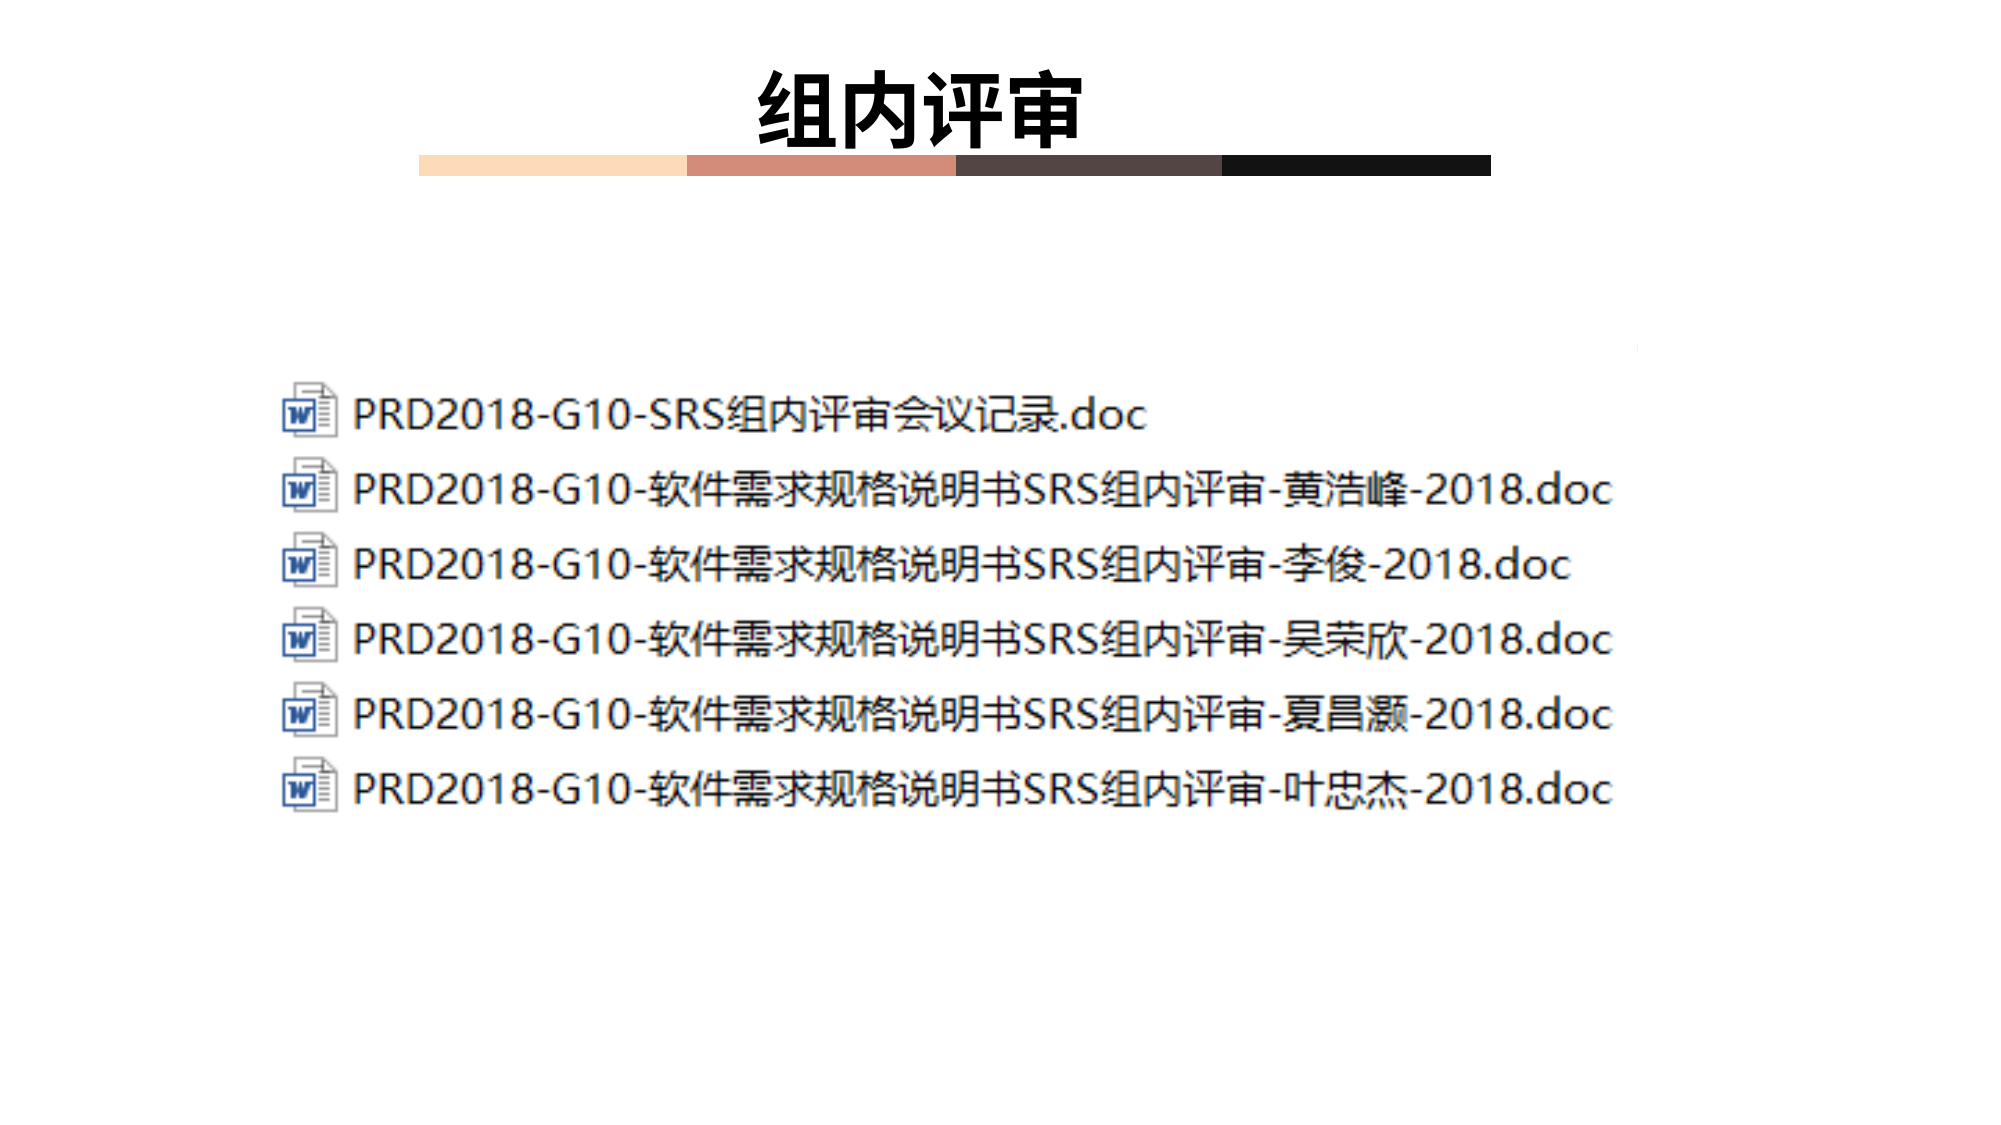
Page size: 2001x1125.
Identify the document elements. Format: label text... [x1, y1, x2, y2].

picture [264, 344, 1638, 838]
list 组内评审 [740, 62, 1419, 122]
